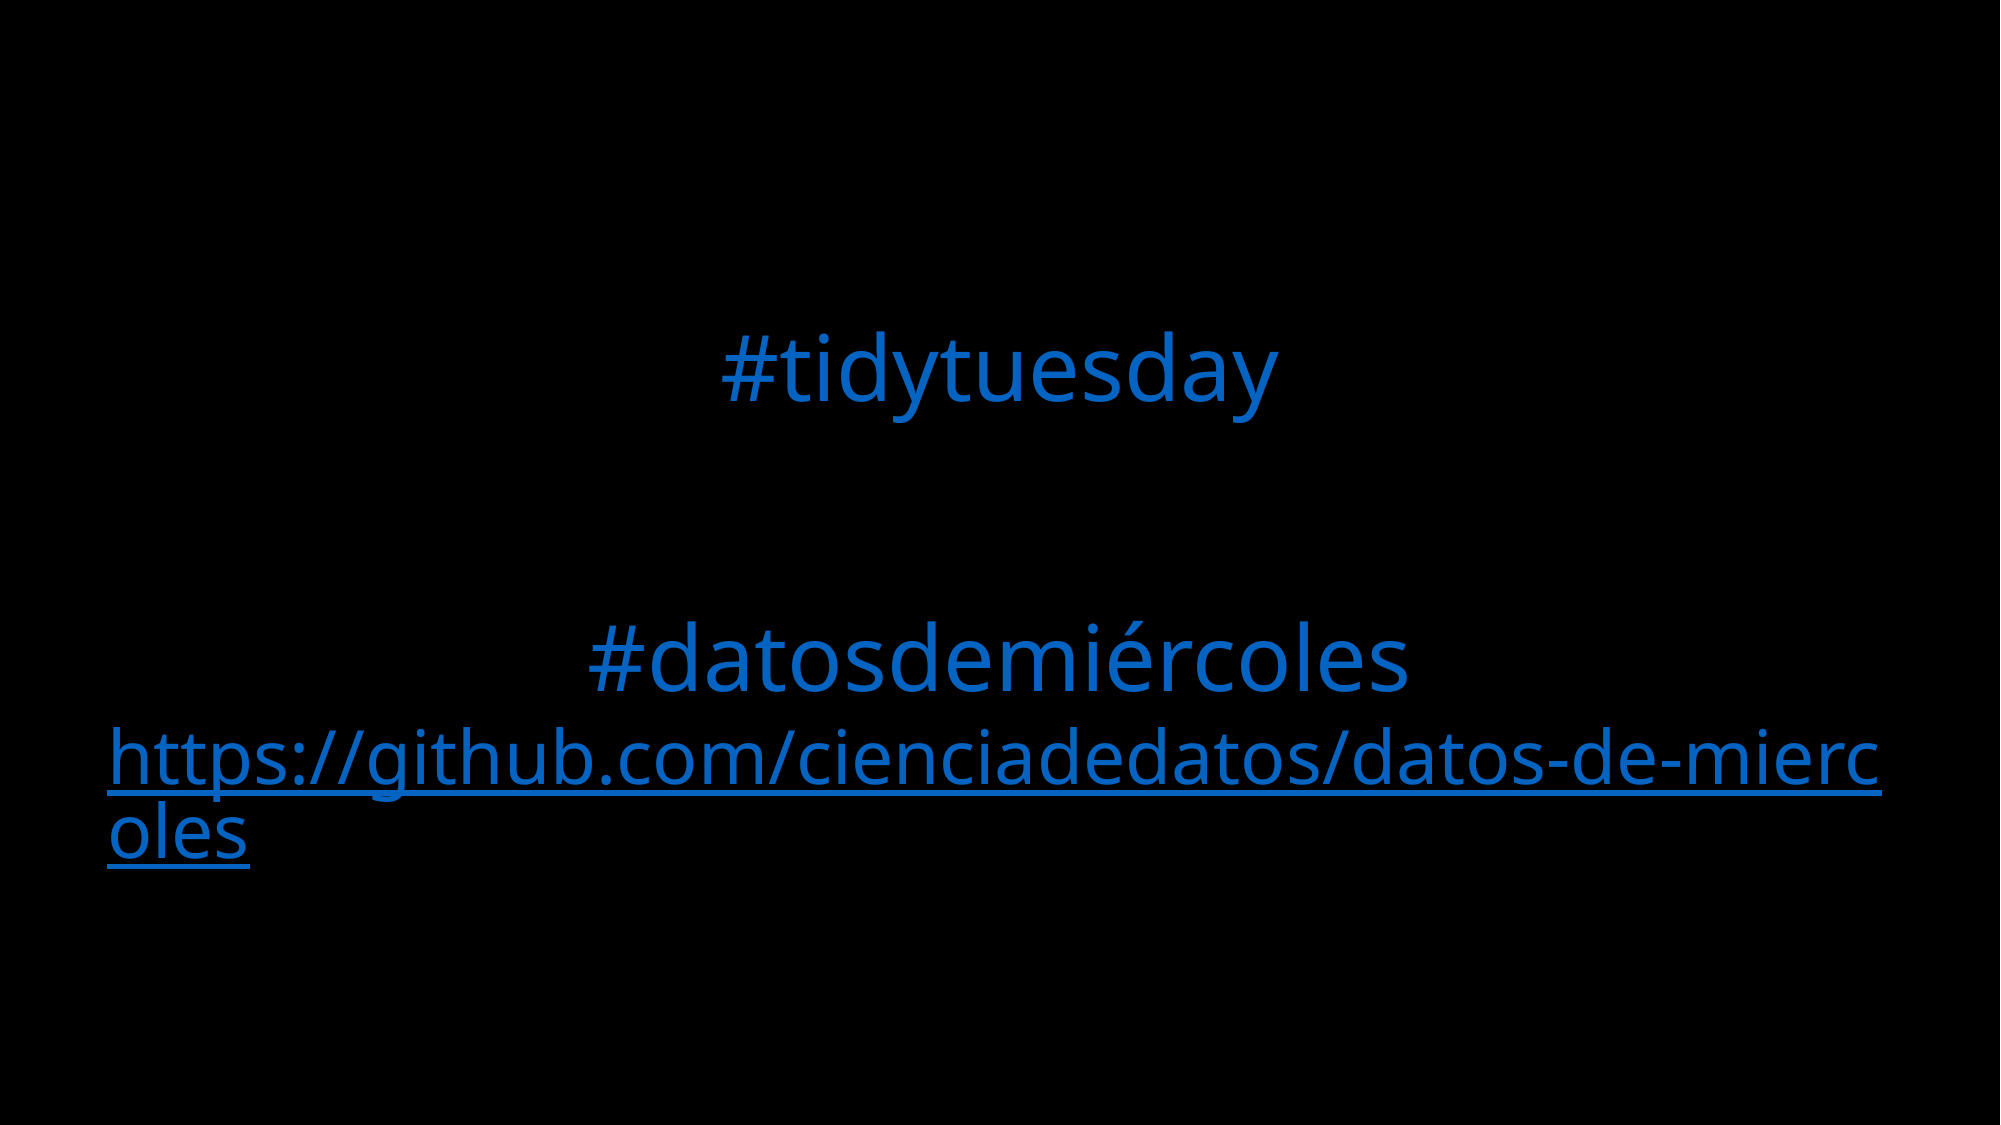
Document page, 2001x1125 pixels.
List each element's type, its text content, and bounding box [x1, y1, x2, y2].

title #tidytuesday https://github.com/rfordatascience/tidytuesday #datosdemiércoles https://github.com/cienciadedatos/datos-de-miercoles [92, 166, 1908, 959]
